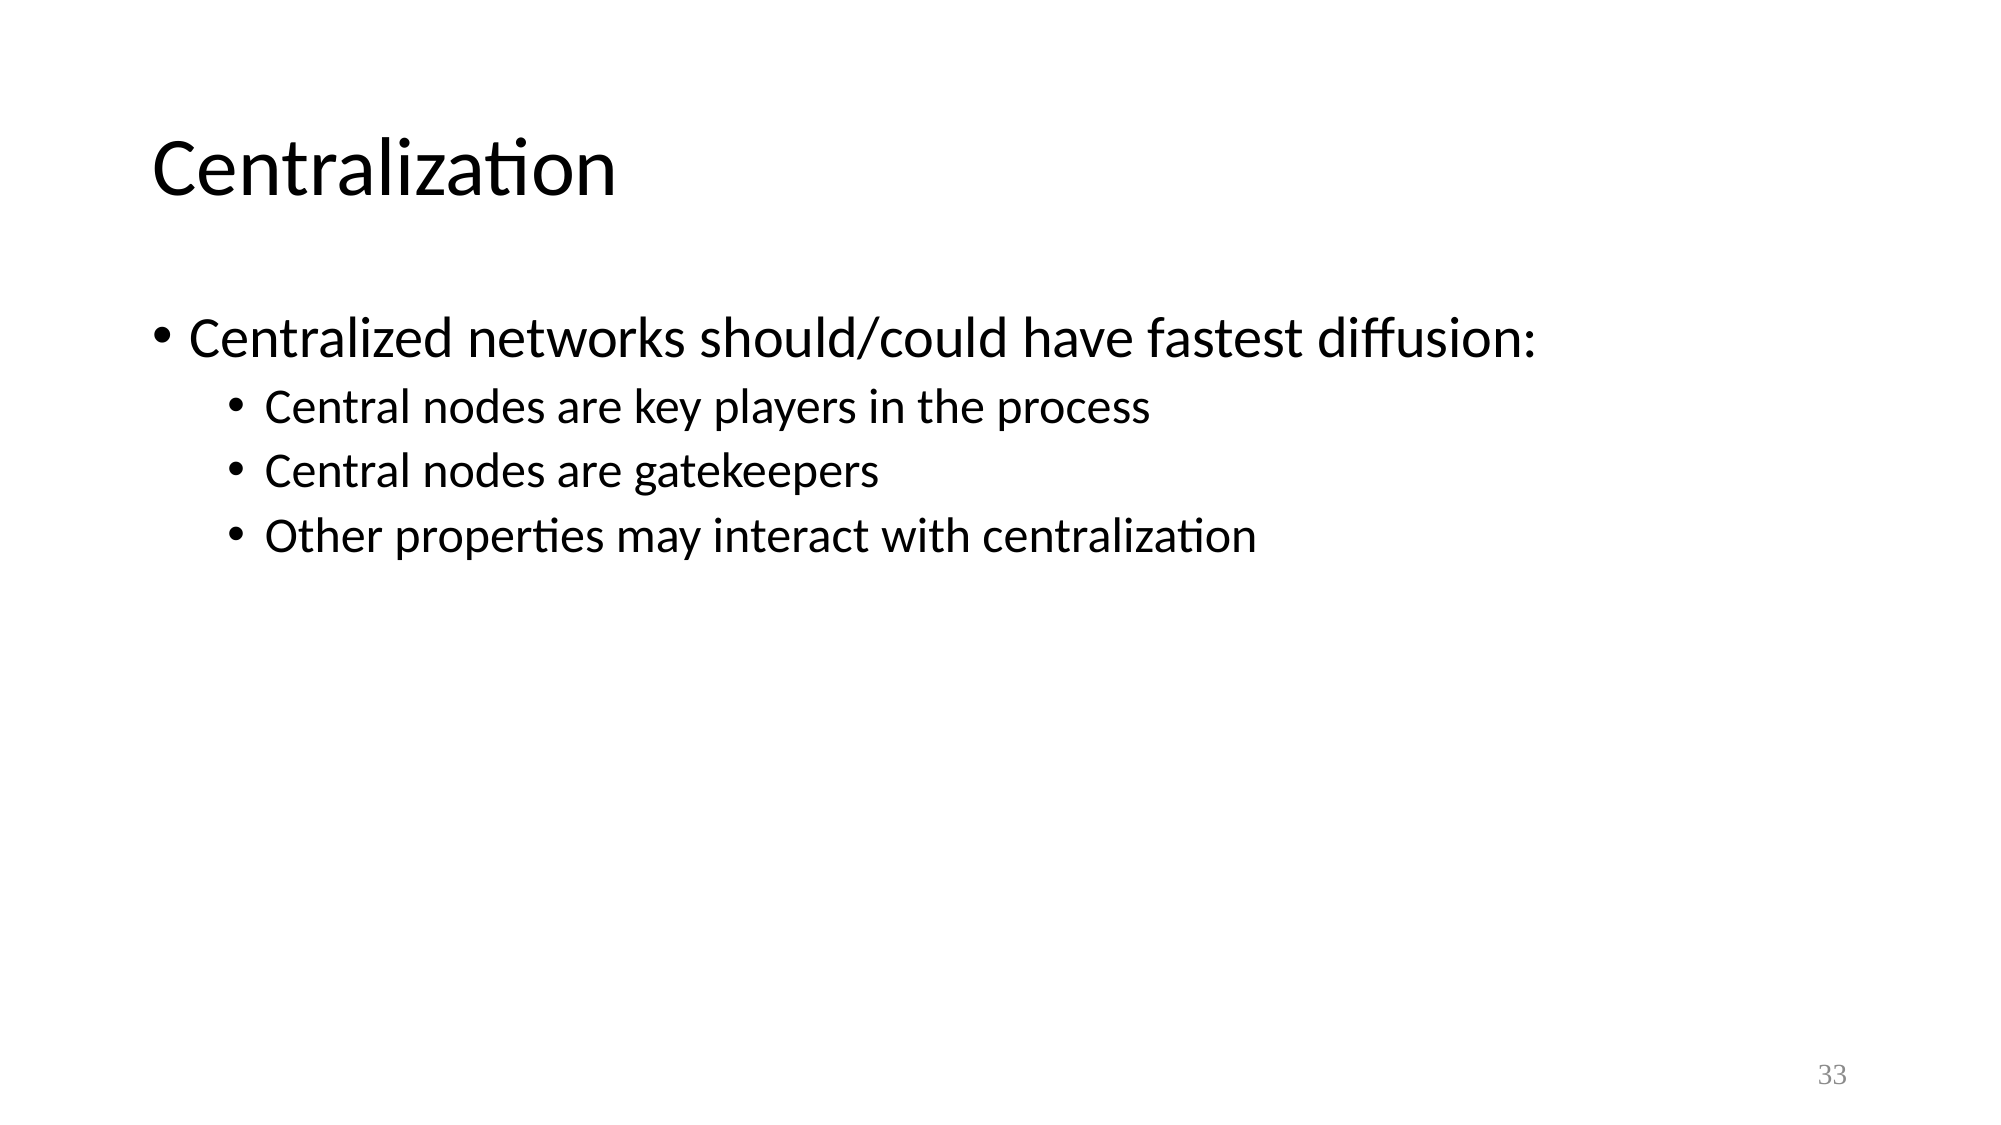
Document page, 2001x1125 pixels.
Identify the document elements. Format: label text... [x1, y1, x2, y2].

title Centralization [137, 59, 1863, 278]
slide_number 33 [1412, 1042, 1863, 1103]
list Centralized networks should/could have fastest diffusion: Central nodes are key players in the process Central nodes are gatekeepers Other properties may interact with centralization [137, 299, 1863, 1014]
